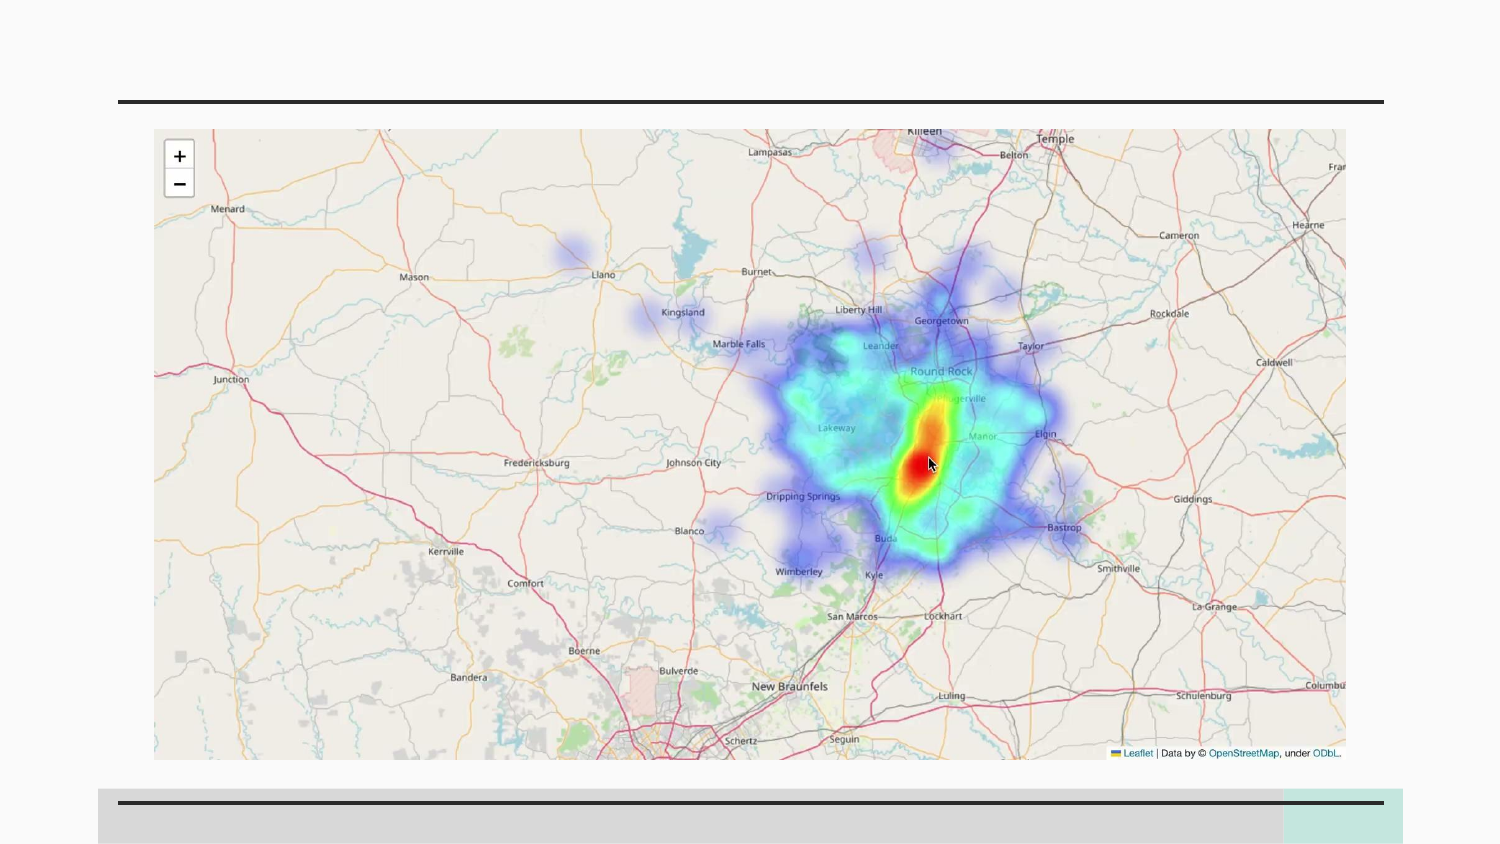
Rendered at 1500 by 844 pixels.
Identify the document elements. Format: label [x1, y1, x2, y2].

picture [154, 128, 1346, 760]
